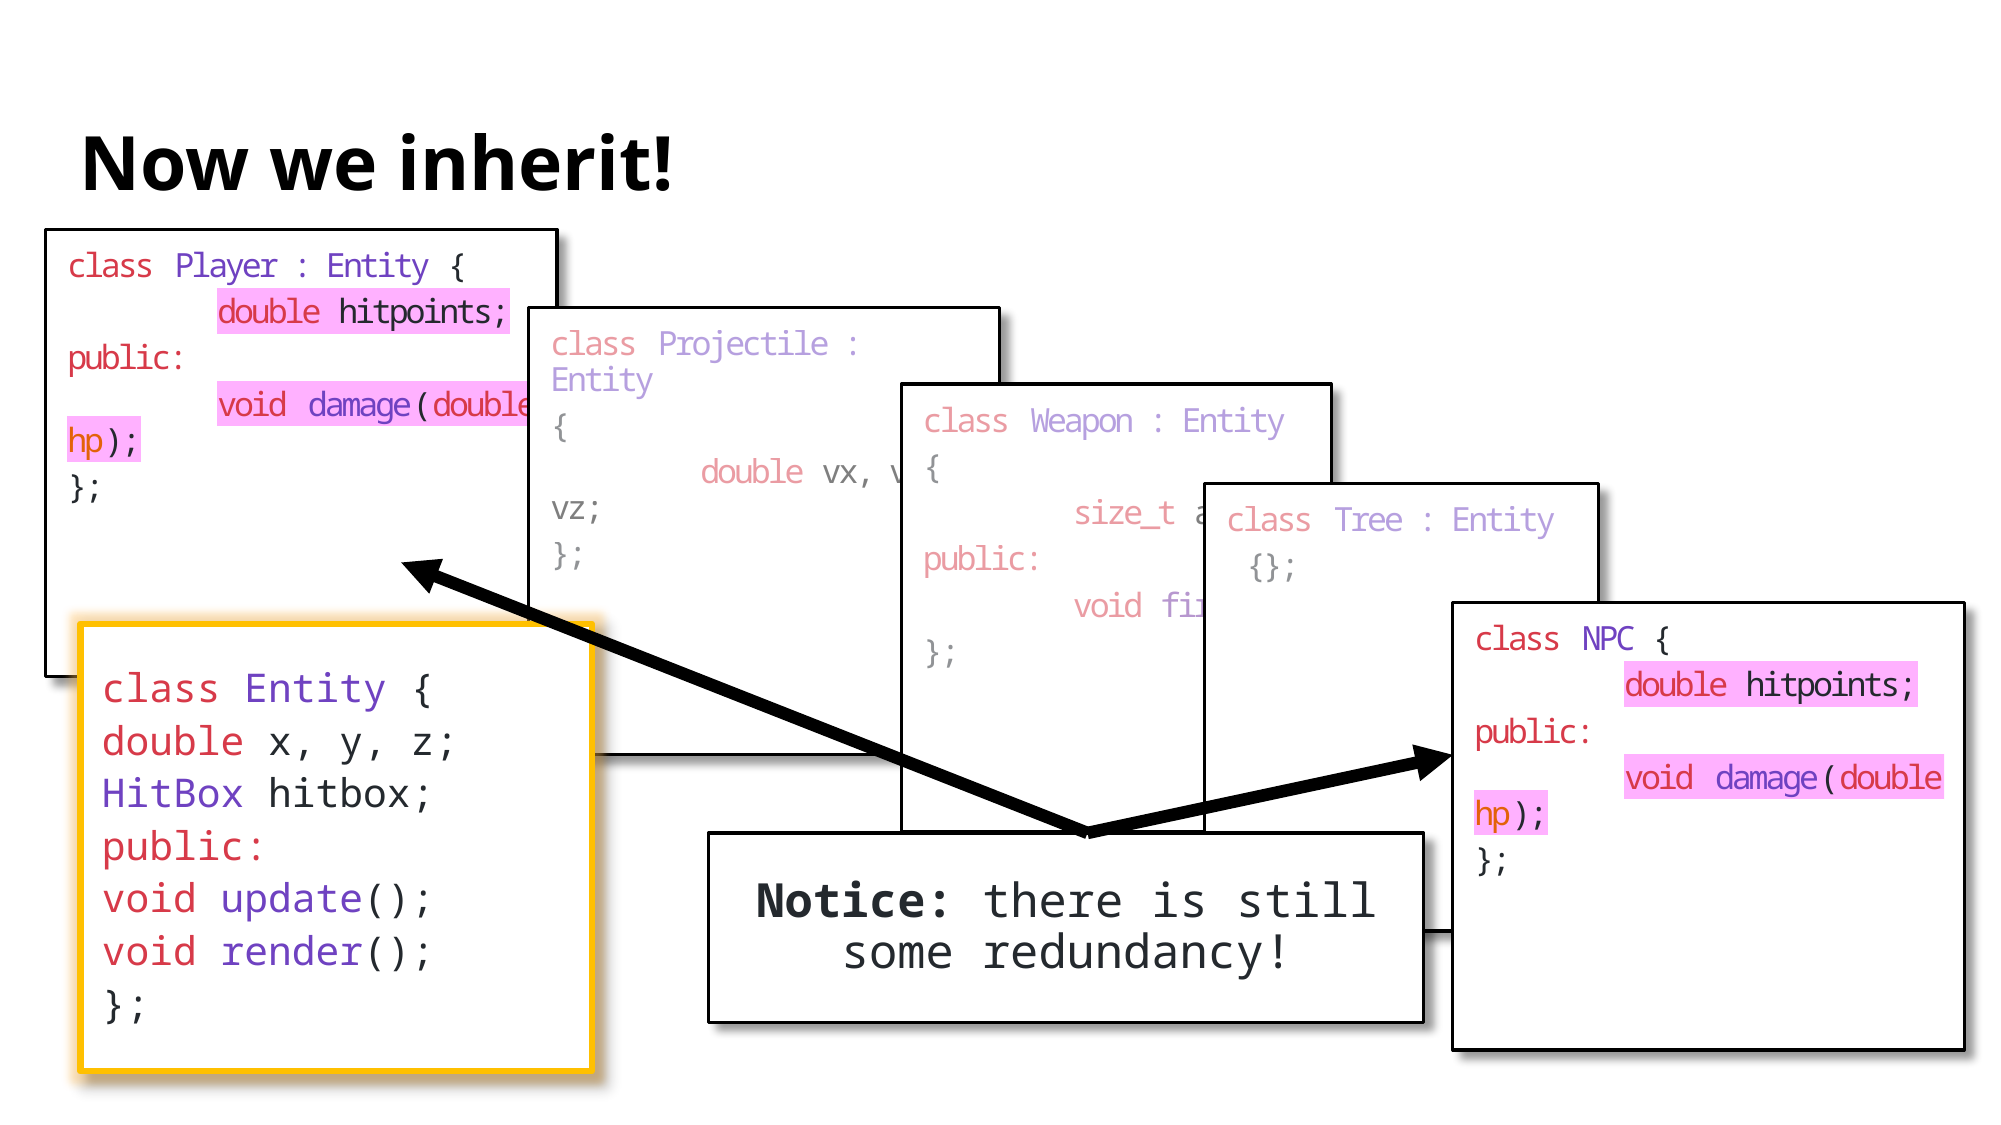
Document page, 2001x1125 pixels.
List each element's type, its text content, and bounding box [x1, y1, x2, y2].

text_box class Tree : Entity {}; [1204, 483, 1599, 754]
text_box class Projectile : Entity { double vx, vy, vz; }; [528, 307, 1000, 561]
text_box class Player : Entity { double hitpoints; public: void damage(double hp); }; [45, 229, 558, 677]
title Now we inherit! [64, 103, 1936, 230]
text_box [1086, 754, 1454, 834]
text_box class Entity { double x, y, z; HitBox hitbox; public: void update(); void render(); }; [80, 623, 592, 1072]
text_box class NPC { double hitpoints; public: void damage(double hp); }; [1452, 602, 1965, 1051]
text_box class Weapon : Entity { size_t ammo; public: void fire(); }; [901, 383, 1332, 754]
text_box Notice: there is still some redundancy! [708, 834, 1424, 1023]
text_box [400, 561, 1088, 834]
text_box class Tree : Entity {}; [1424, 834, 1452, 931]
